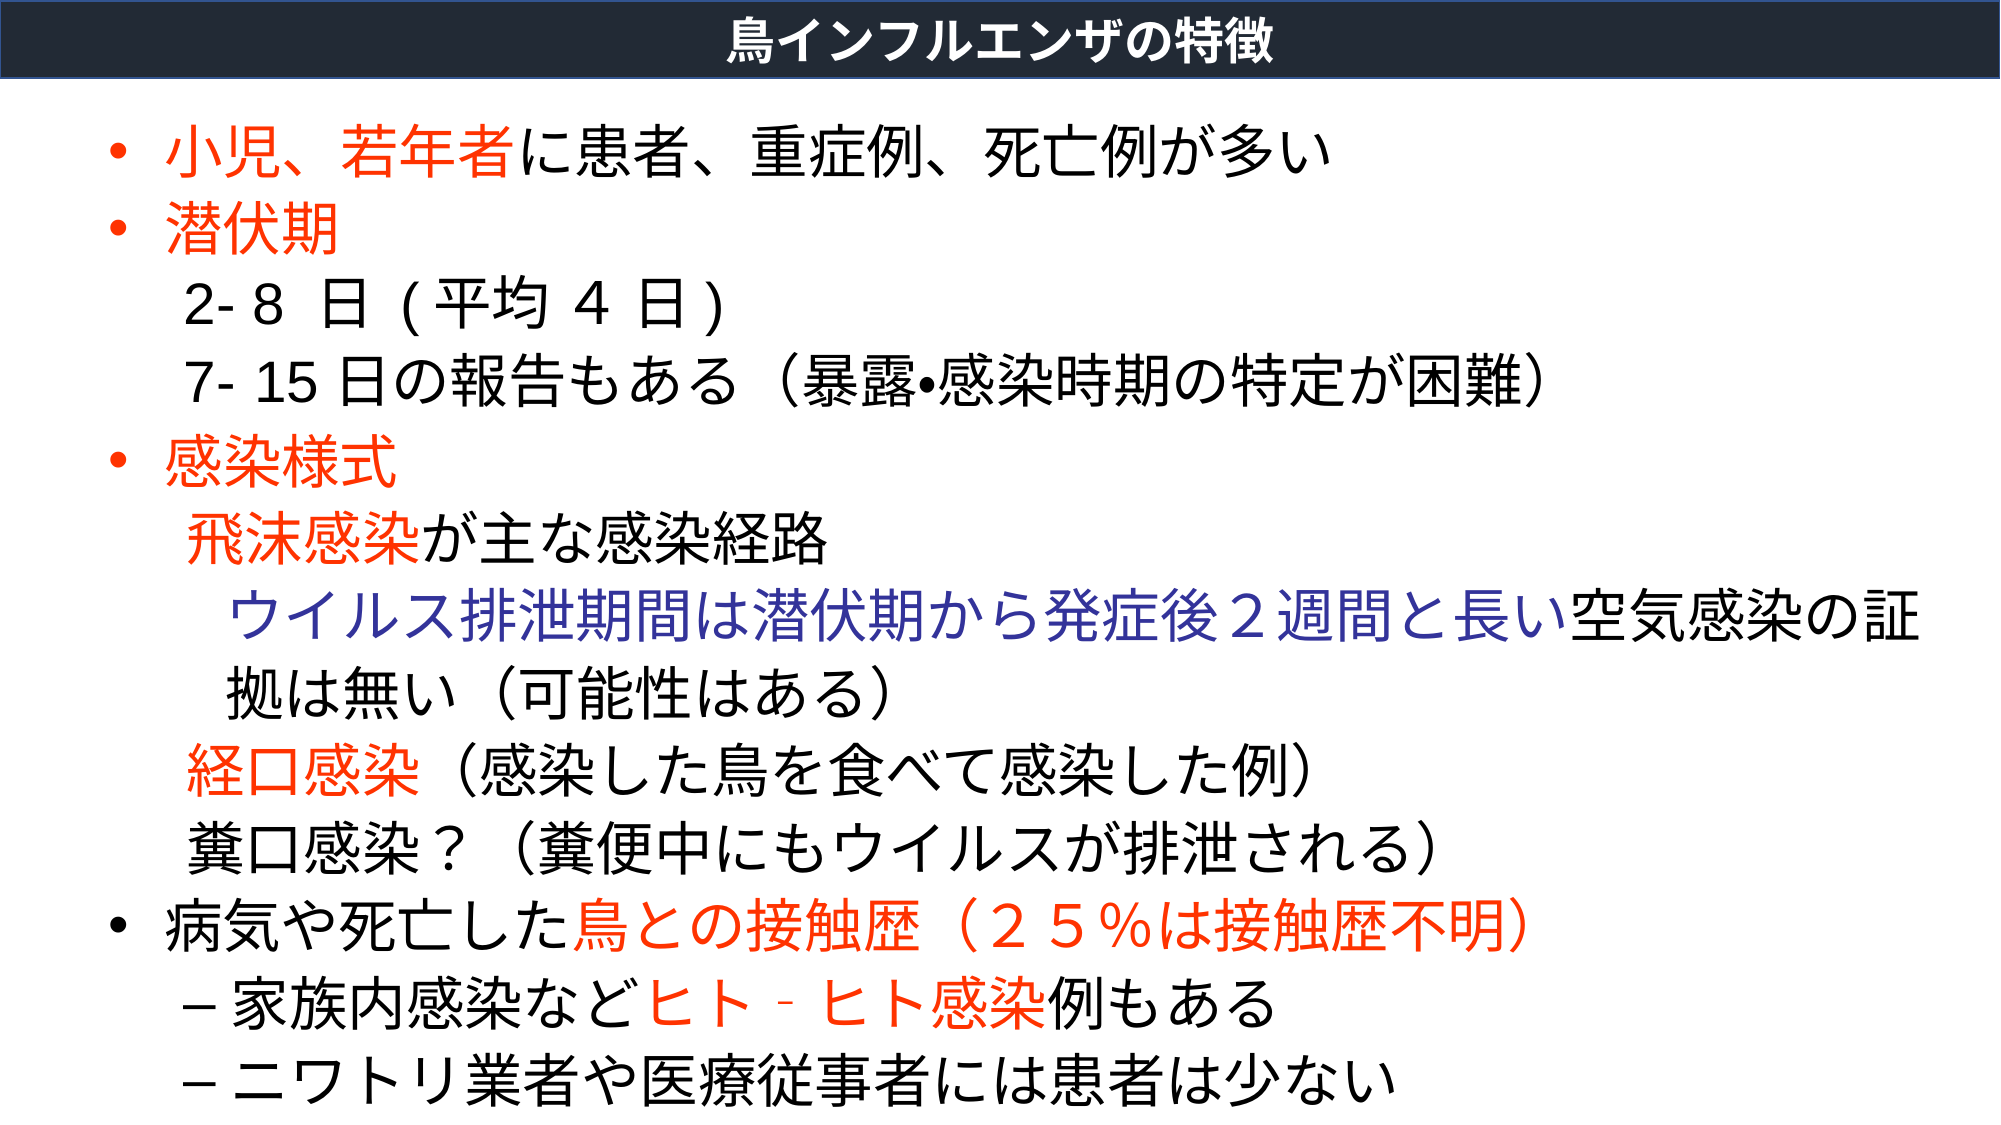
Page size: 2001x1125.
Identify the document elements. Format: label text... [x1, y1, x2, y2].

text_box 鳥インフルエンザの特徴 [0, 0, 2000, 79]
text_box 小児、若年者に患者、重症例、死亡例が多い 潜伏期 2- 8 日 (平均 ４ 日) 7- 15日の報告もある（暴露・感染時期の特定が困難） 感染様式 飛沫感染が主な感染経路 ウイルス排泄期間は潜伏期から発症後２週間と長い空気感染の証拠は無い（可能性はある） 経口感染（感染した鳥を食べて感染した例） 糞口感染？（糞便中にもウイルスが排泄される） 病気や死亡した鳥との接触歴（２５％は接触歴不明） 家族内感染などヒト‐ヒト感染例もある ニワトリ業者や医療従事者には患者は少ない [106, 105, 1950, 1115]
